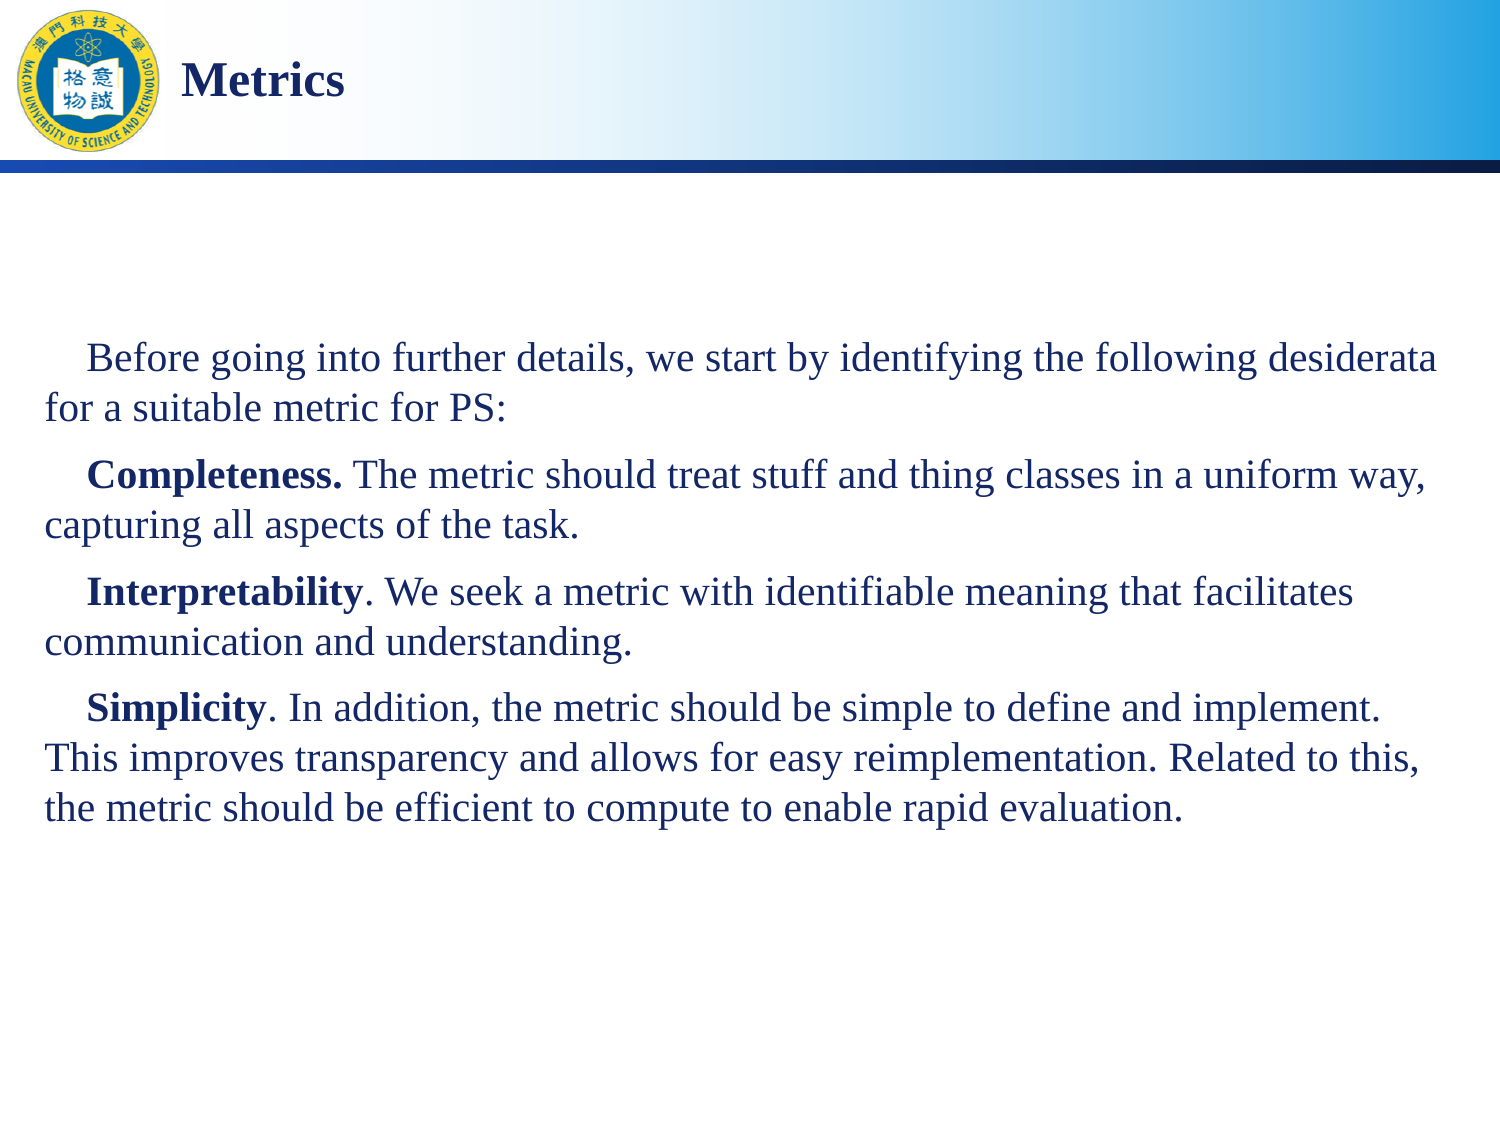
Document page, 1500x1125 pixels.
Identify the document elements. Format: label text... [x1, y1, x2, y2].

text_box Metrics [164, 45, 361, 115]
text_box Before going into further details, we start by identifying the following desiderata for a suitable metric for PS: Completeness. The metric should treat stuff and thing classes in a uniform way, capturing all aspects of the task. Interpretability. We seek a metric with identifiable meaning that facilitates communication and understanding. Simplicity. In addition, the metric should be simple to define and implement. This improves transparency and allows for easy reimplementation. Related to this, the metric should be efficient to compute to enable rapid evaluation. [29, 172, 1471, 988]
picture [17, 9, 160, 152]
